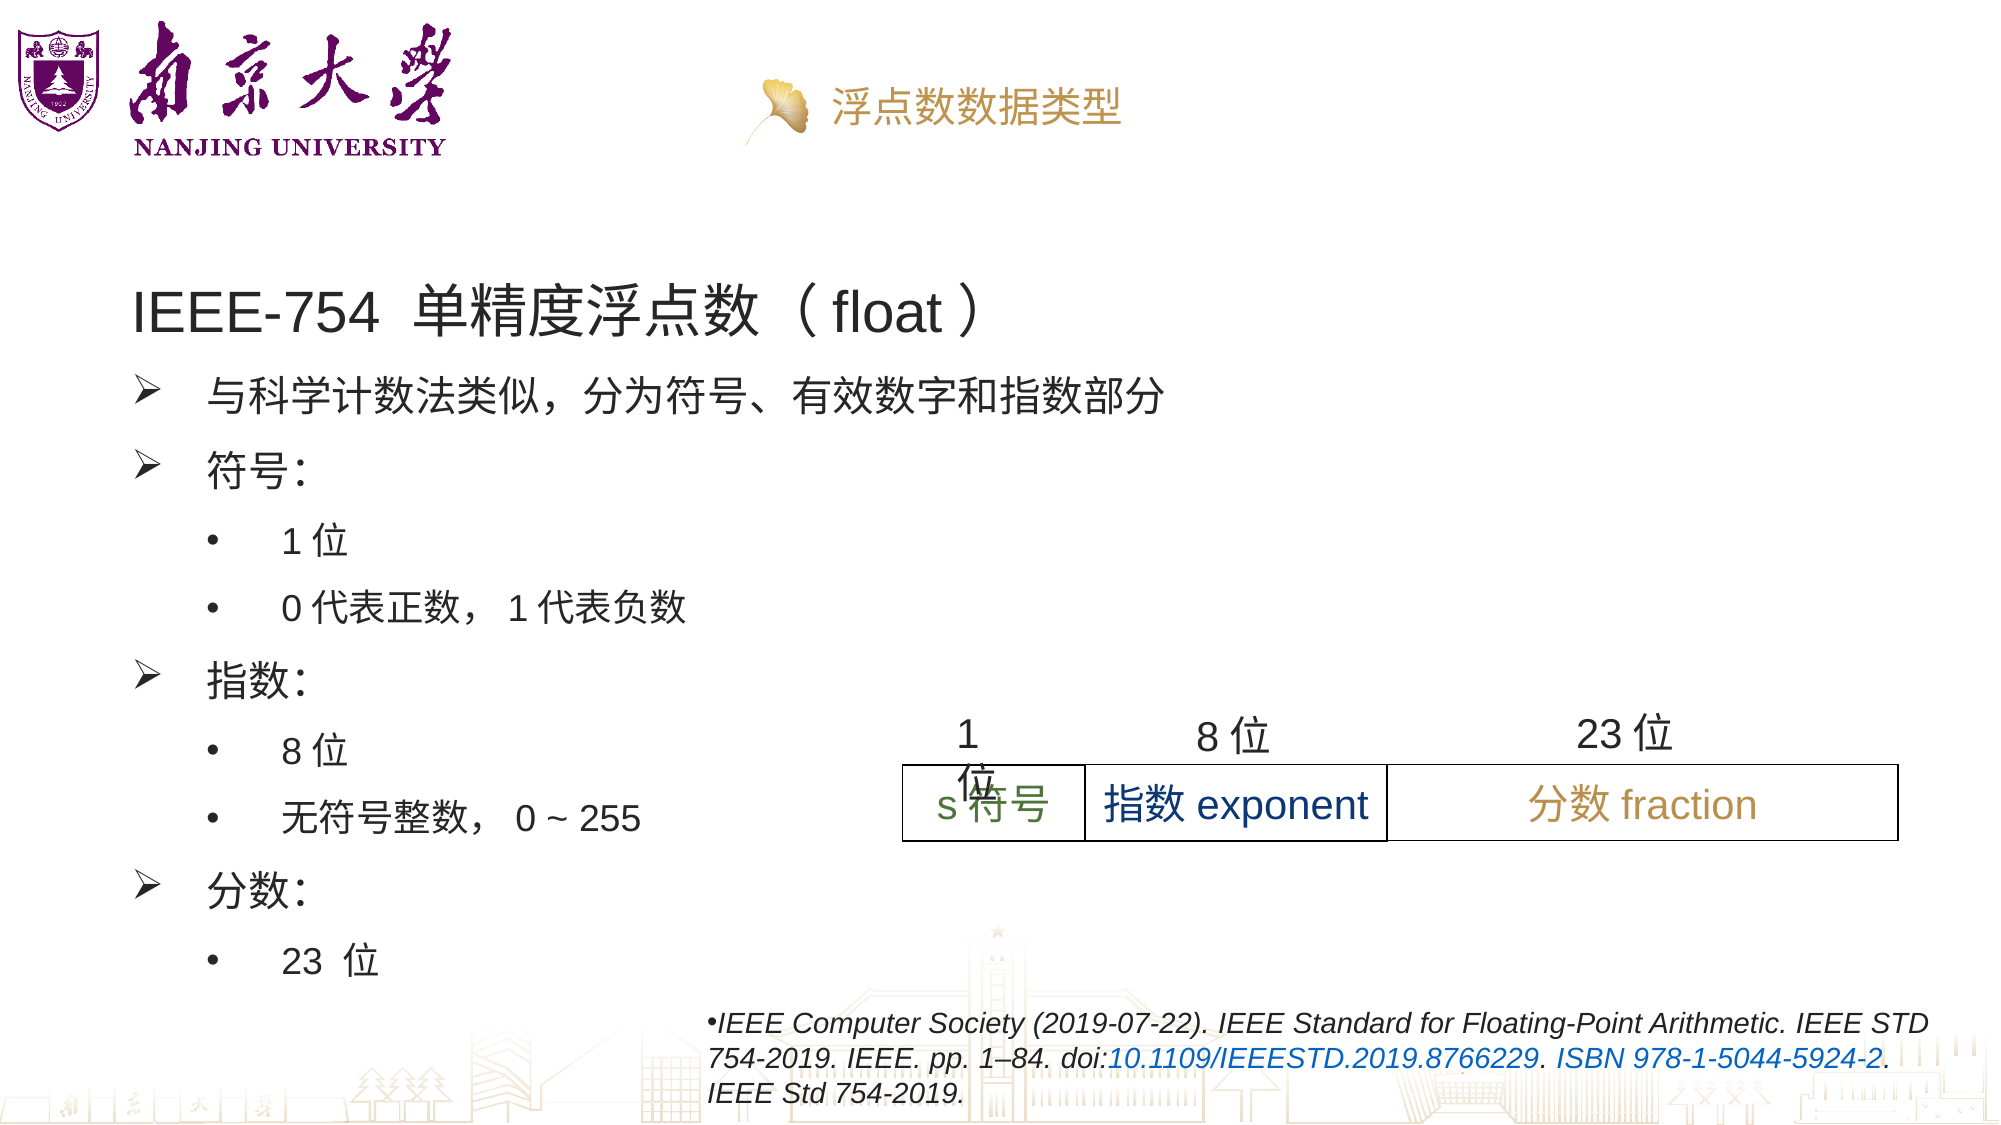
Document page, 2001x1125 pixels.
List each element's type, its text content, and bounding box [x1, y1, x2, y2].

text_box IEEE Computer Society (2019-07-22). IEEE Standard for Floating-Point Arithmetic. IEEE STD 754-2019. IEEE. pp. 1–84. doi:10.1109/IEEESTD.2019.8766229. ISBN 978-1-5044-5924-2. IEEE Std 754-2019. [692, 996, 1958, 1117]
text_box 指数exponent [1084, 764, 1387, 841]
text_box 浮点数数据类型 [816, 73, 1226, 139]
text_box 8位 [1181, 701, 1325, 767]
text_box s符号 [902, 764, 1084, 841]
text_box IEEE-754 单精度浮点数（float） 与科学计数法类似，分为符号、有效数字和指数部分 符号： 1位 0代表正数，1代表负数 指数： 8位 无符号整数，0 ~ 255 分数： 23 位 [116, 249, 1819, 990]
picture [731, 64, 830, 169]
text_box 1位 [941, 699, 1037, 814]
picture [18, 21, 451, 160]
text_box 分数fraction [1387, 764, 1899, 841]
text_box 23位 [1561, 699, 1724, 764]
